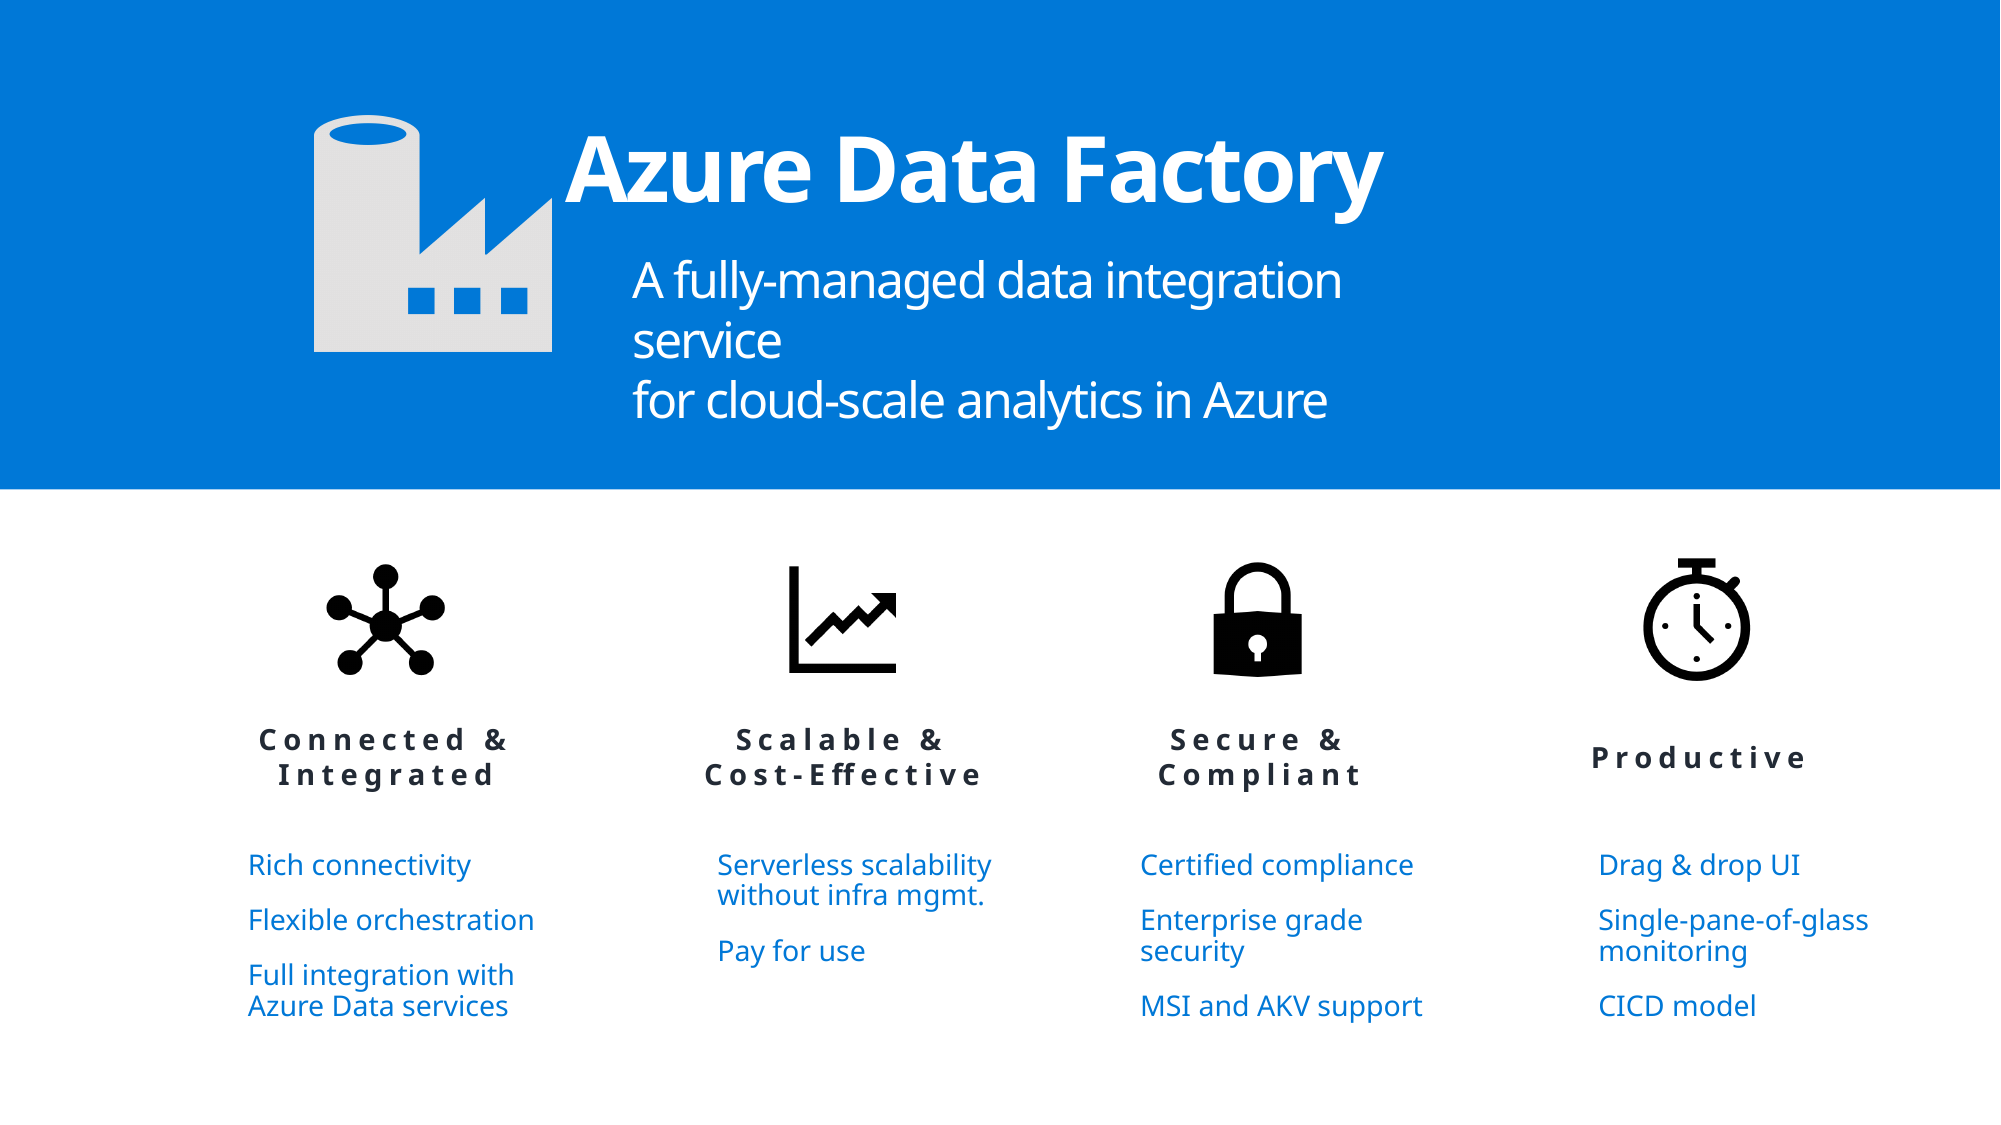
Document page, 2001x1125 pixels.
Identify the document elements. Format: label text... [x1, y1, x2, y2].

picture [313, 115, 552, 353]
text_box A fully-managed data integration service for cloud-scale analytics in Azure [617, 241, 1503, 437]
text_box Serverless scalability without infra mgmt. Pay for use [702, 842, 1026, 976]
text_box [0, 489, 2000, 1125]
text_box Secure & Compliant [1099, 713, 1419, 800]
text_box Certified compliance Enterprise grade security MSI and AKV support [1124, 842, 1468, 1031]
picture [1181, 544, 1333, 695]
text_box Connected & Integrated [225, 713, 546, 800]
text_box Scalable & Cost-Effective [682, 713, 1002, 800]
text_box Rich connectivity Flexible orchestration Full integration with Azure Data services [232, 842, 557, 1031]
text_box Azure Data Factory [550, 103, 1400, 229]
text_box Productive [1538, 731, 1858, 782]
picture [1621, 544, 1772, 695]
picture [766, 544, 918, 695]
text_box Drag & drop UI Single-pane-of-glass monitoring CICD model [1583, 842, 1908, 1090]
picture [310, 544, 461, 695]
